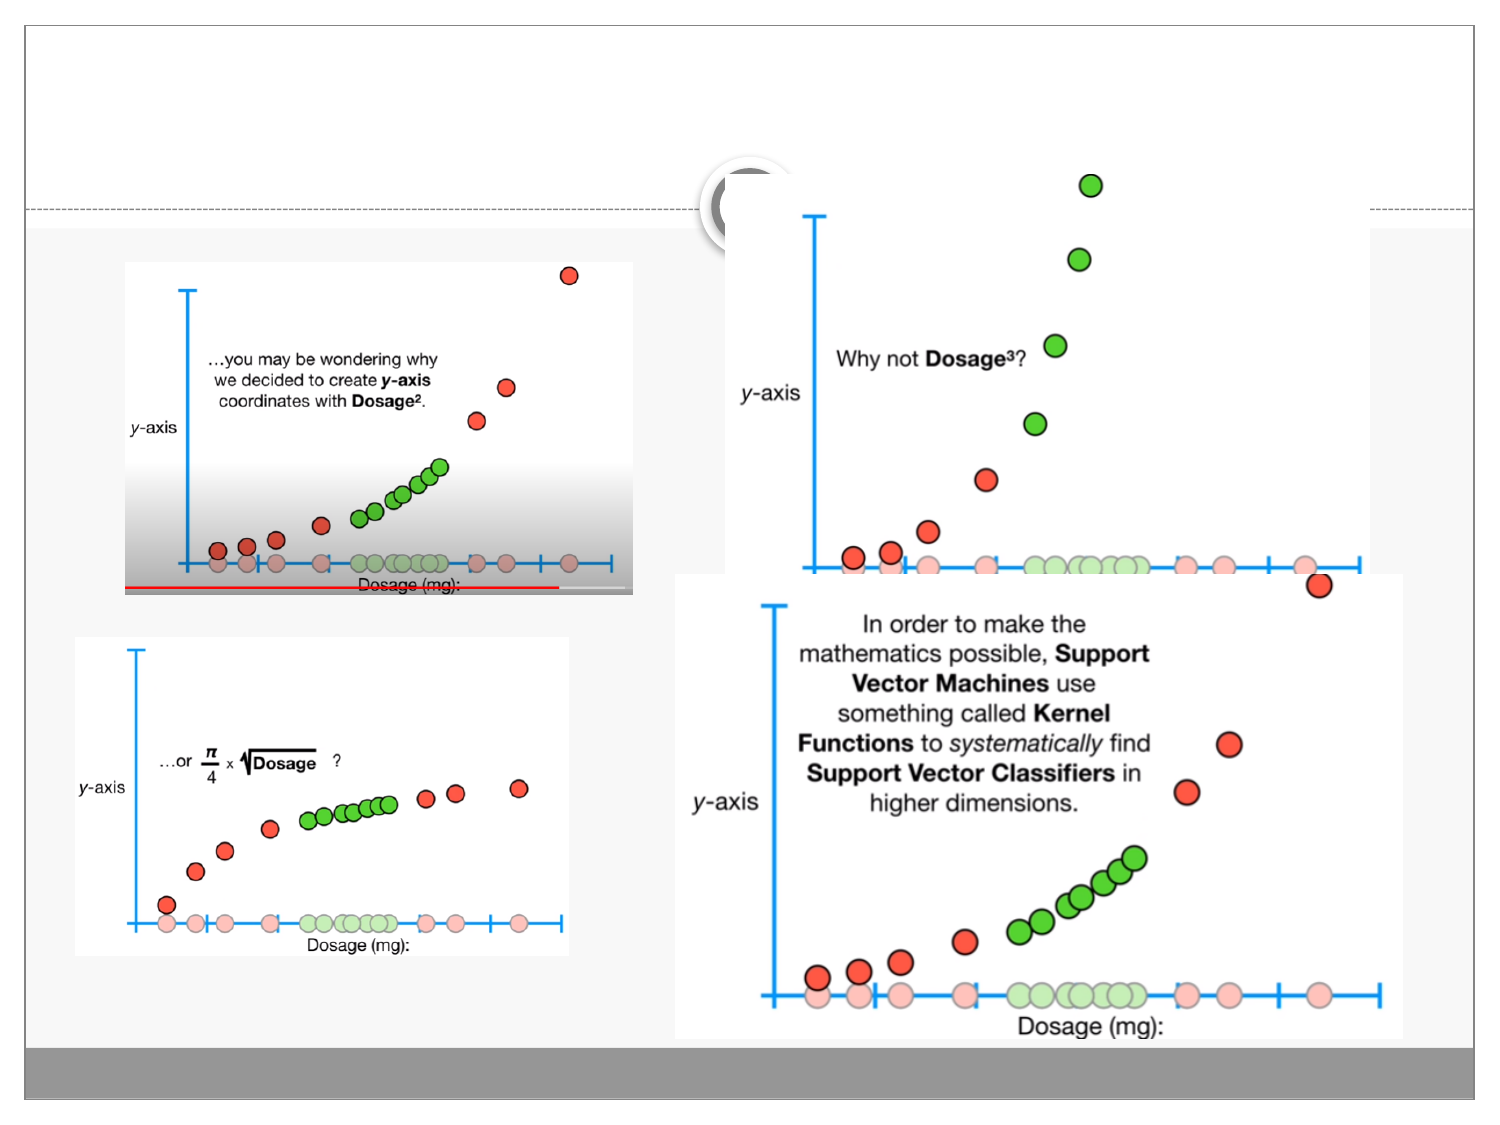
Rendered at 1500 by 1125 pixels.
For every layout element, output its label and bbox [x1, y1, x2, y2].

list [74, 637, 569, 957]
picture [674, 174, 1403, 1040]
picture [124, 262, 633, 595]
